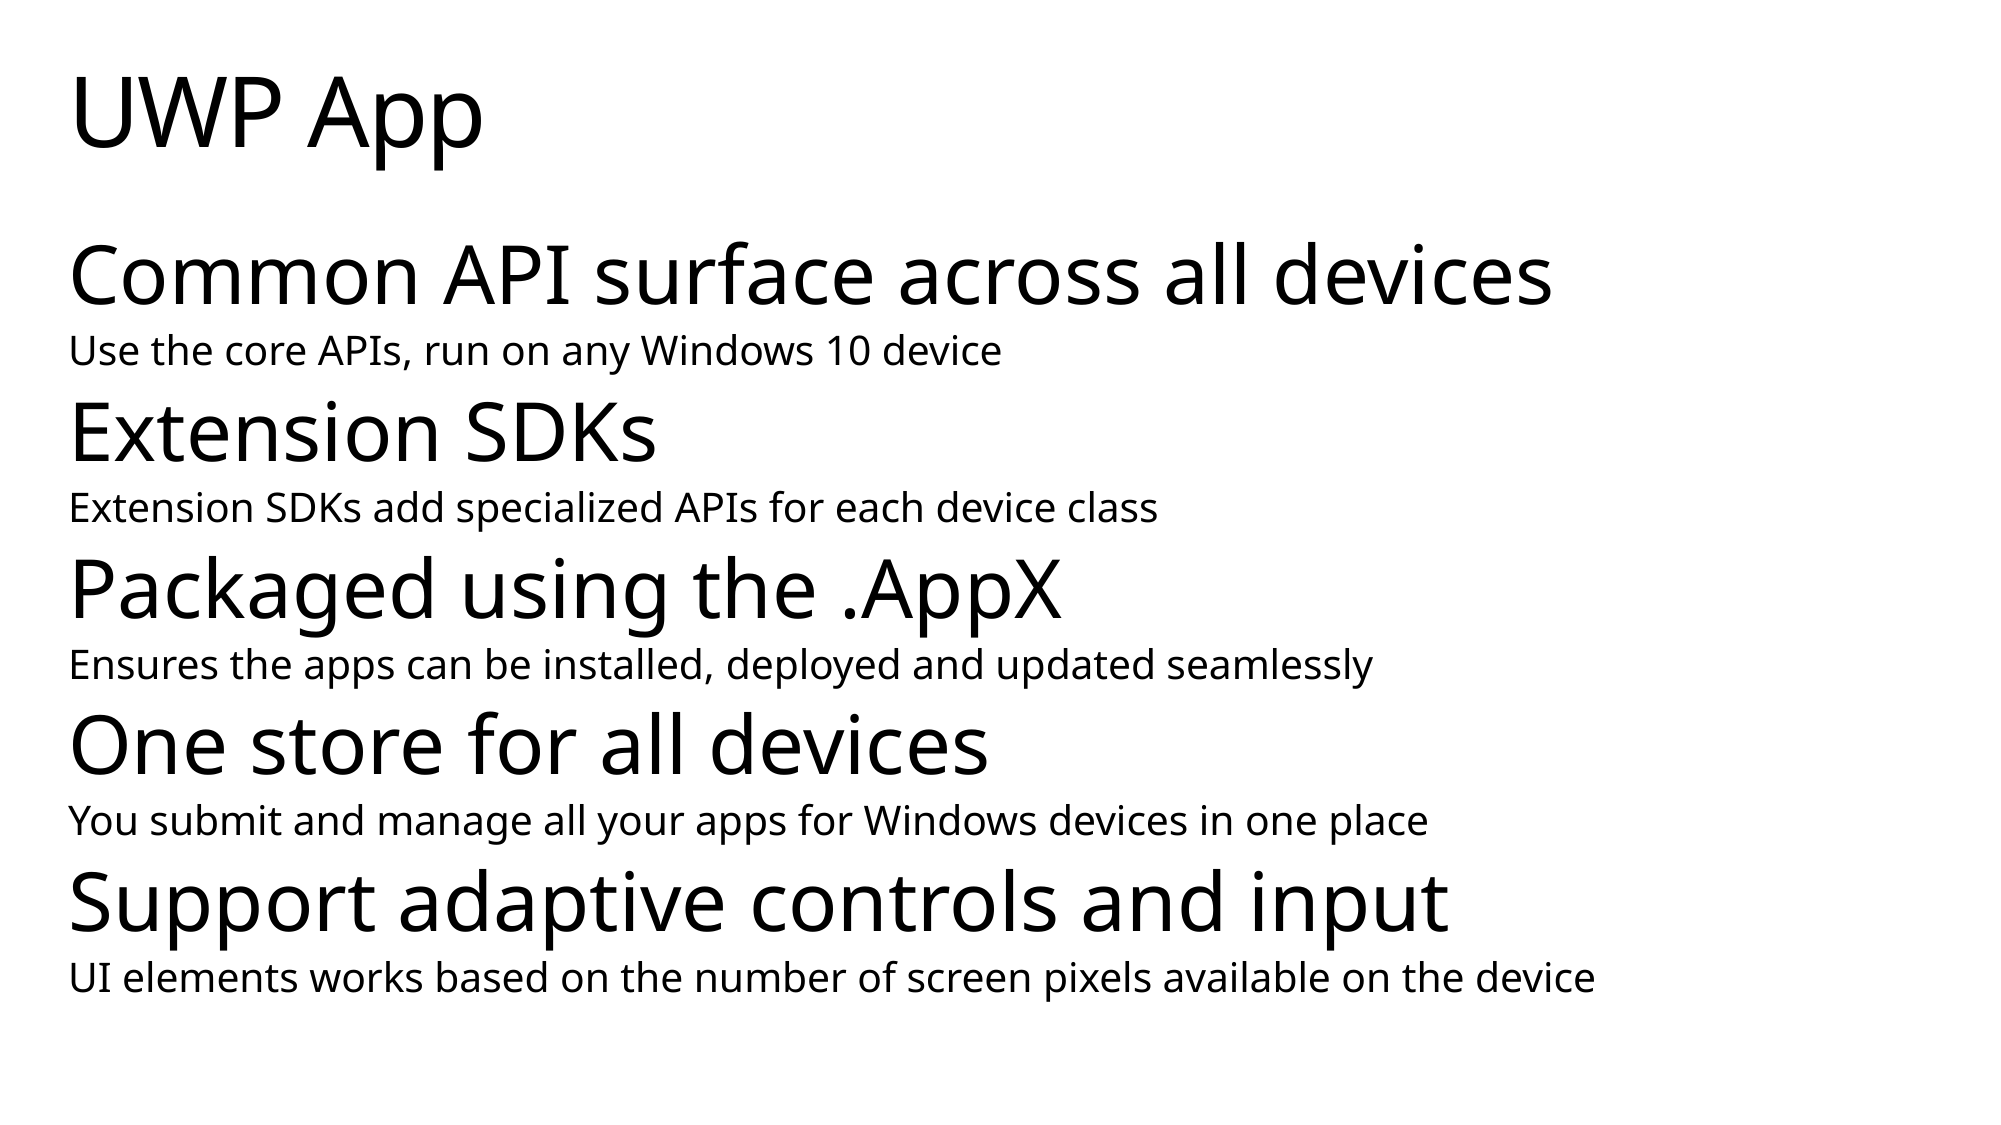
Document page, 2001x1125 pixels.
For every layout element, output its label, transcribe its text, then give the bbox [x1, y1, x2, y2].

list Common API surface across all devices Use the core APIs, run on any Windows 10 device Extension SDKs Extension SDKs add specialized APIs for each device class Packaged using the .AppX Ensures the apps can be installed, deployed and updated seamlessly One store for all devices You submit and manage all your apps for Windows devices in one place Support adaptive controls and input UI elements works based on the number of screen pixels available on the device [44, 219, 1956, 1046]
title UWP App [44, 47, 1957, 196]
